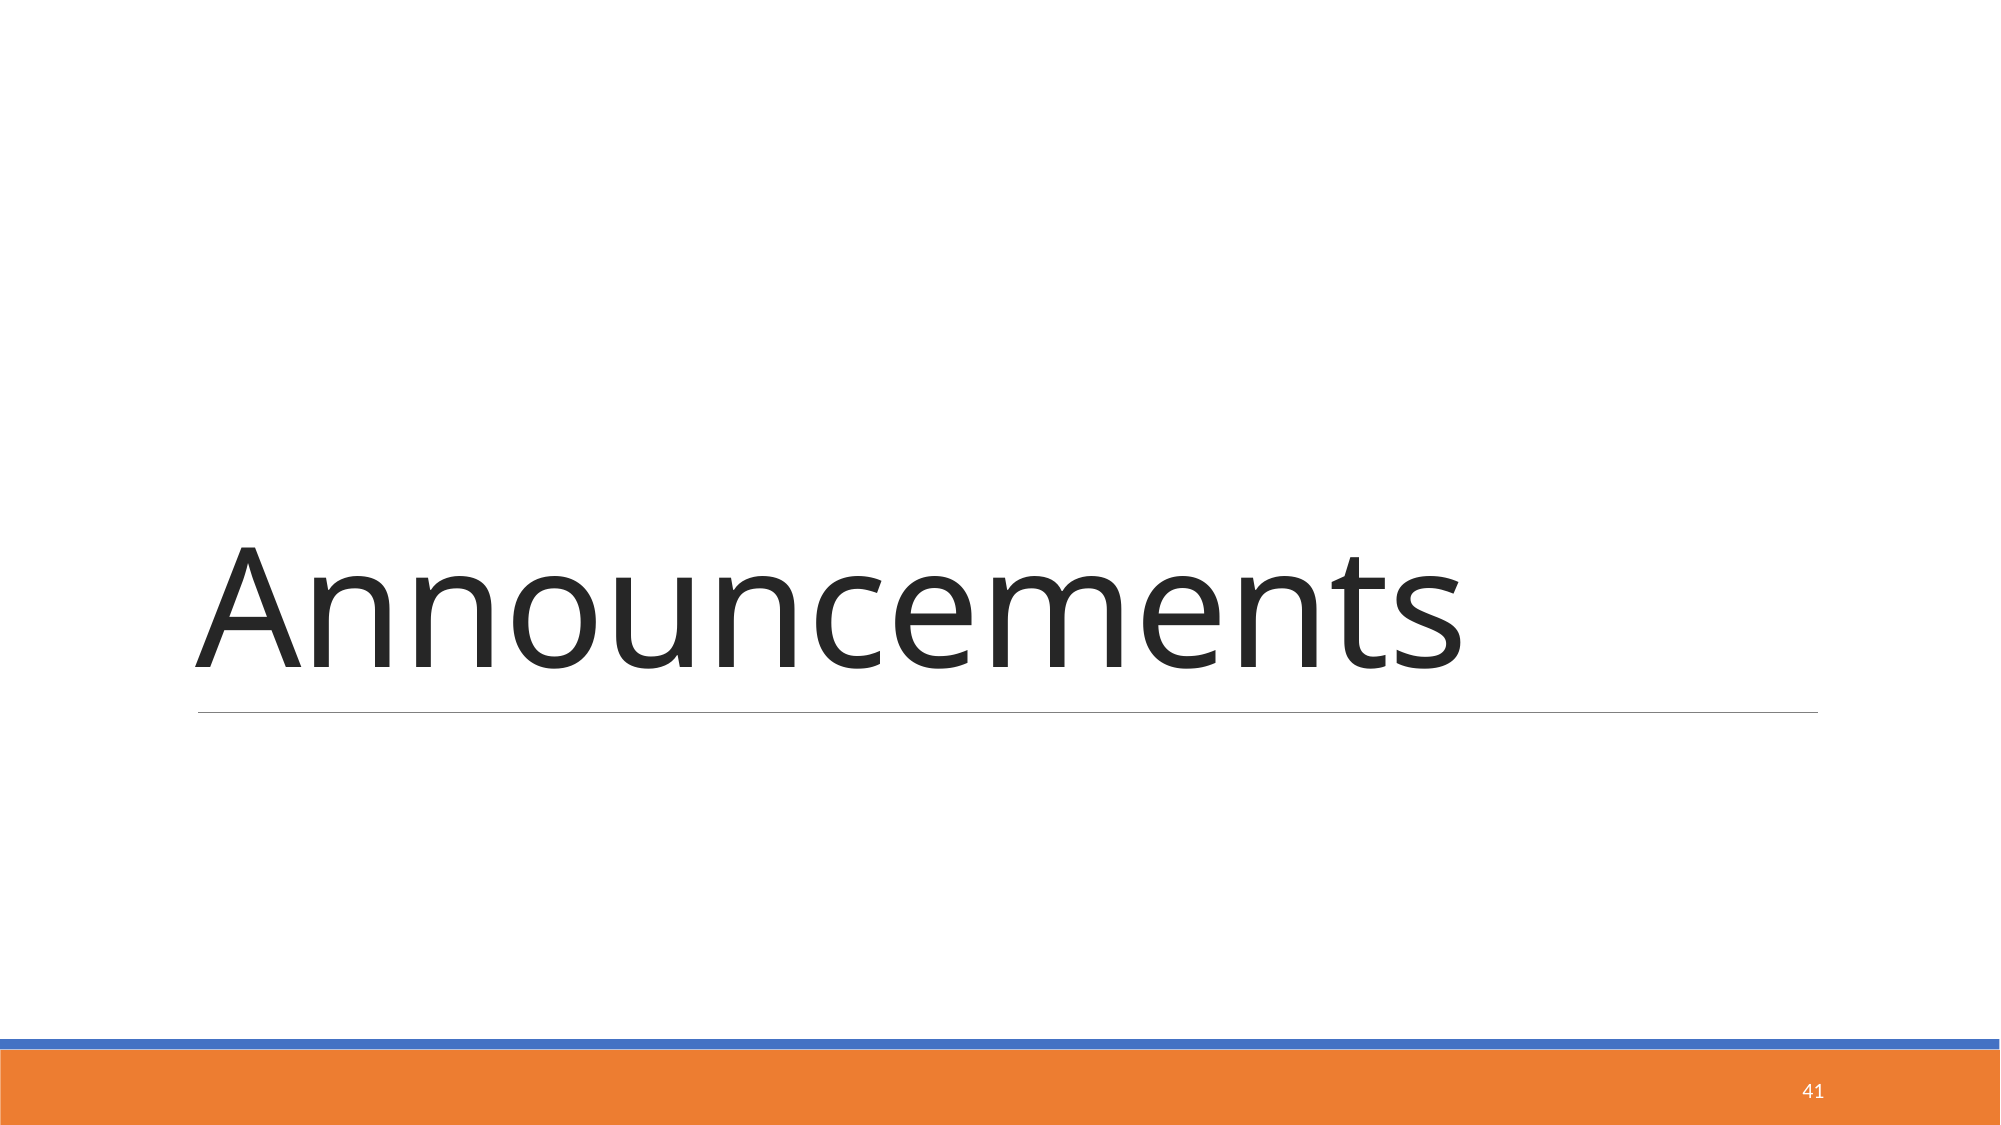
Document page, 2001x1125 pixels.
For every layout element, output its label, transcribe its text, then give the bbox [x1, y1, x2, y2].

title Announcements [180, 124, 1830, 710]
slide_number 41 [1624, 1059, 1840, 1120]
